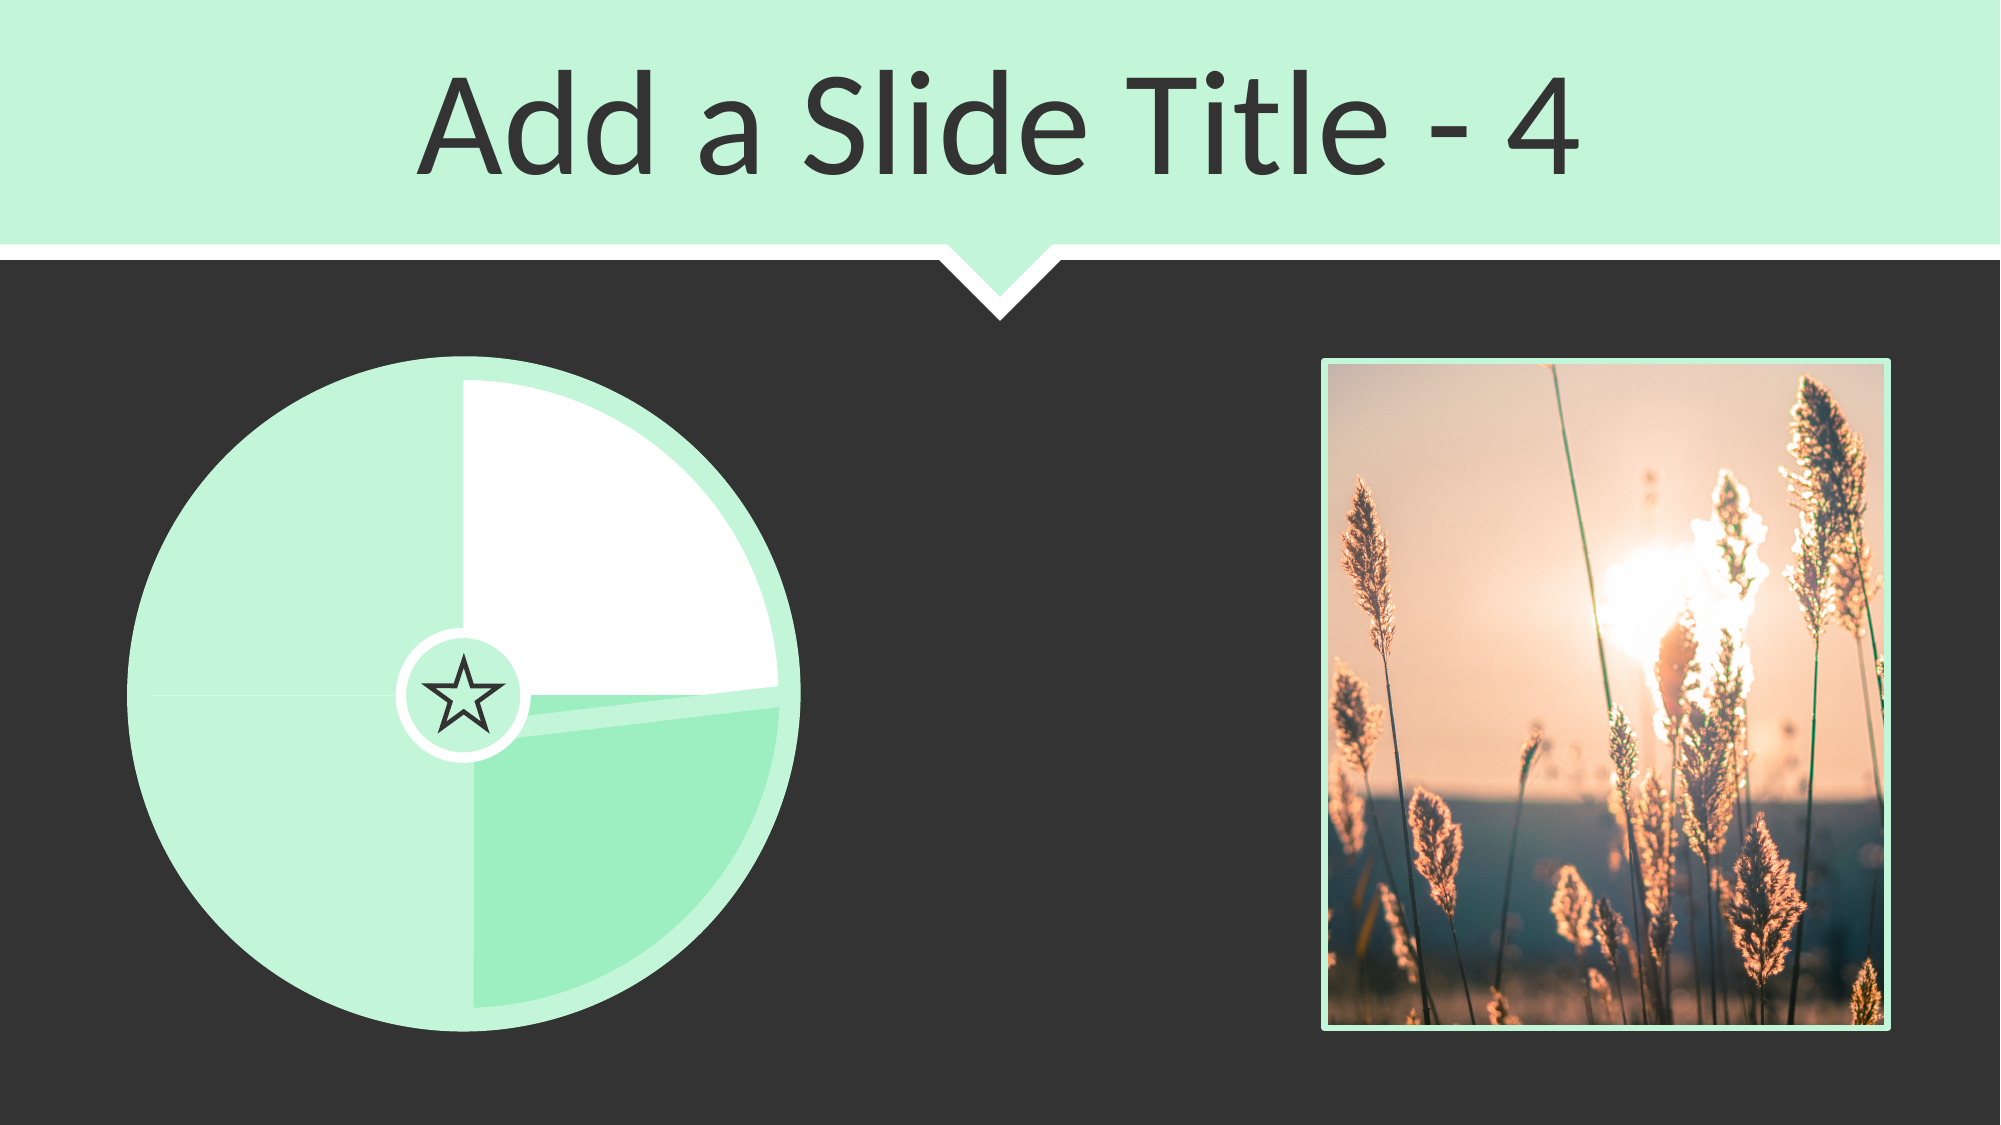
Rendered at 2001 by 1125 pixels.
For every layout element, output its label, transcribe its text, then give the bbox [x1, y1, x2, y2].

title Add a Slide Title - 4 [137, 73, 1863, 180]
picture [1328, 364, 1884, 1025]
